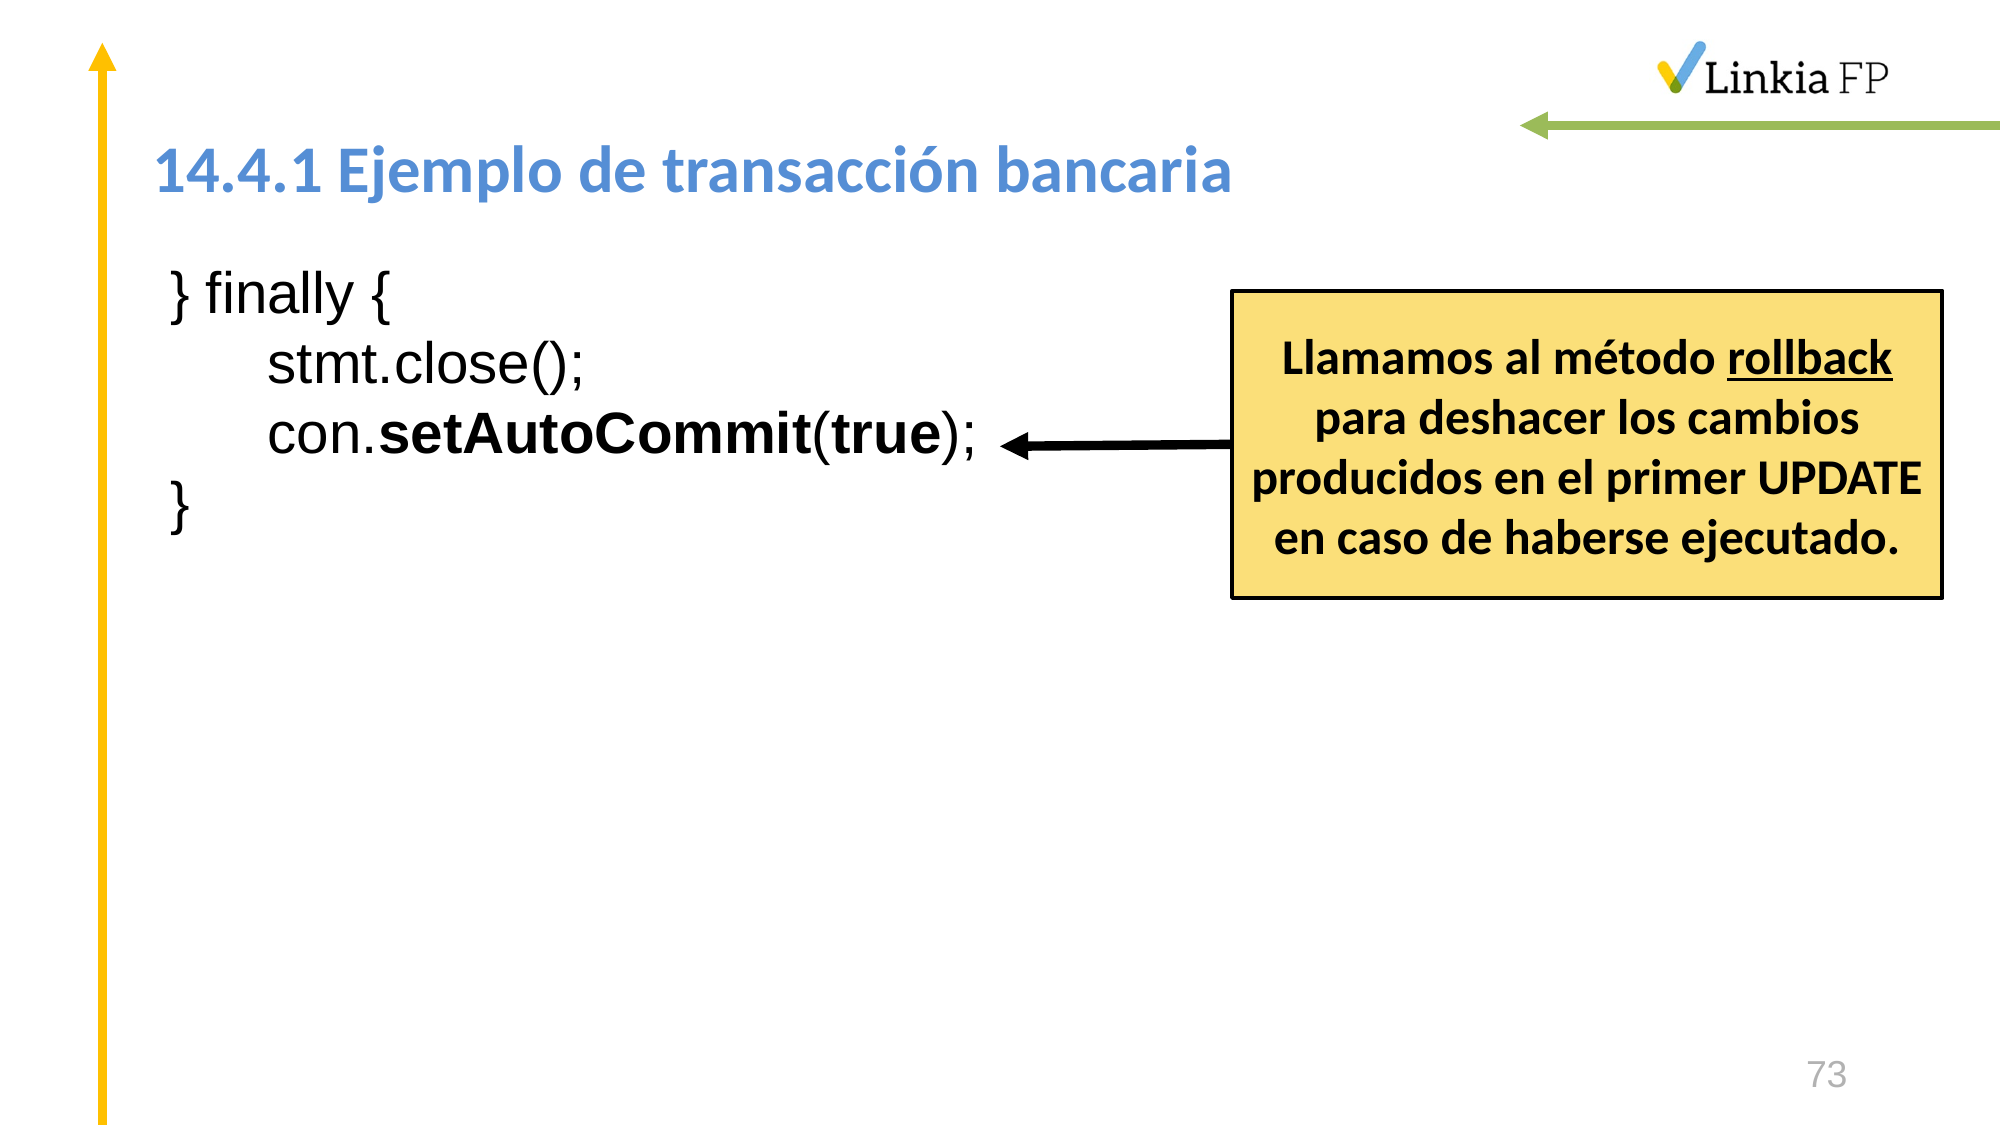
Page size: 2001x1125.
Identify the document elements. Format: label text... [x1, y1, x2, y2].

text_box } finally { stmt.close(); con.setAutoCommit(true); } [155, 247, 2000, 683]
title 14.4.1 Ejemplo de transacción bancaria [137, 66, 1946, 266]
slide_number 73 [1412, 1042, 1863, 1103]
picture [1649, 39, 1900, 66]
text_box Llamamos al método rollback para deshacer los cambios producidos en el primer UPDATE en caso de haberse ejecutado. [1230, 289, 1944, 600]
